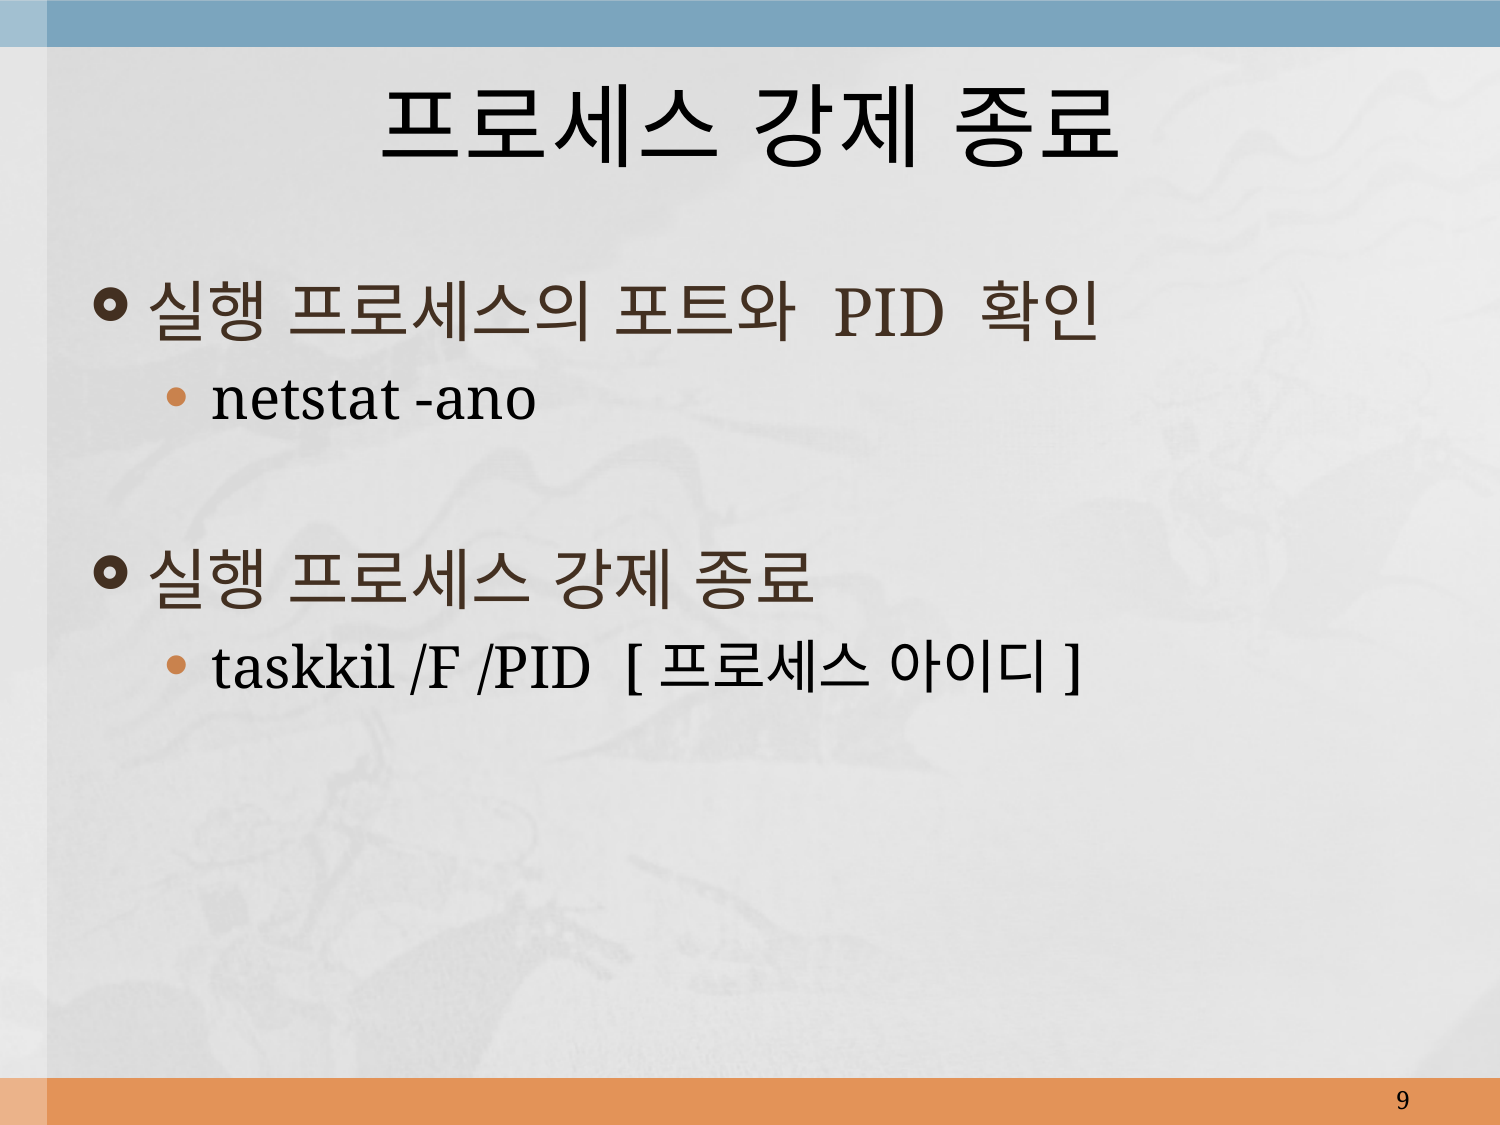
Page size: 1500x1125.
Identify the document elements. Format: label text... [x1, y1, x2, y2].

slide_number 9 [1074, 1078, 1425, 1125]
list 실행 프로세스의 포트와 PID 확인 netstat -ano 실행 프로세스 강제 종료 taskkil /F /PID [프로세스 아이디] [75, 262, 1425, 1005]
title 프로세스 강제 종료 [49, 46, 1454, 202]
